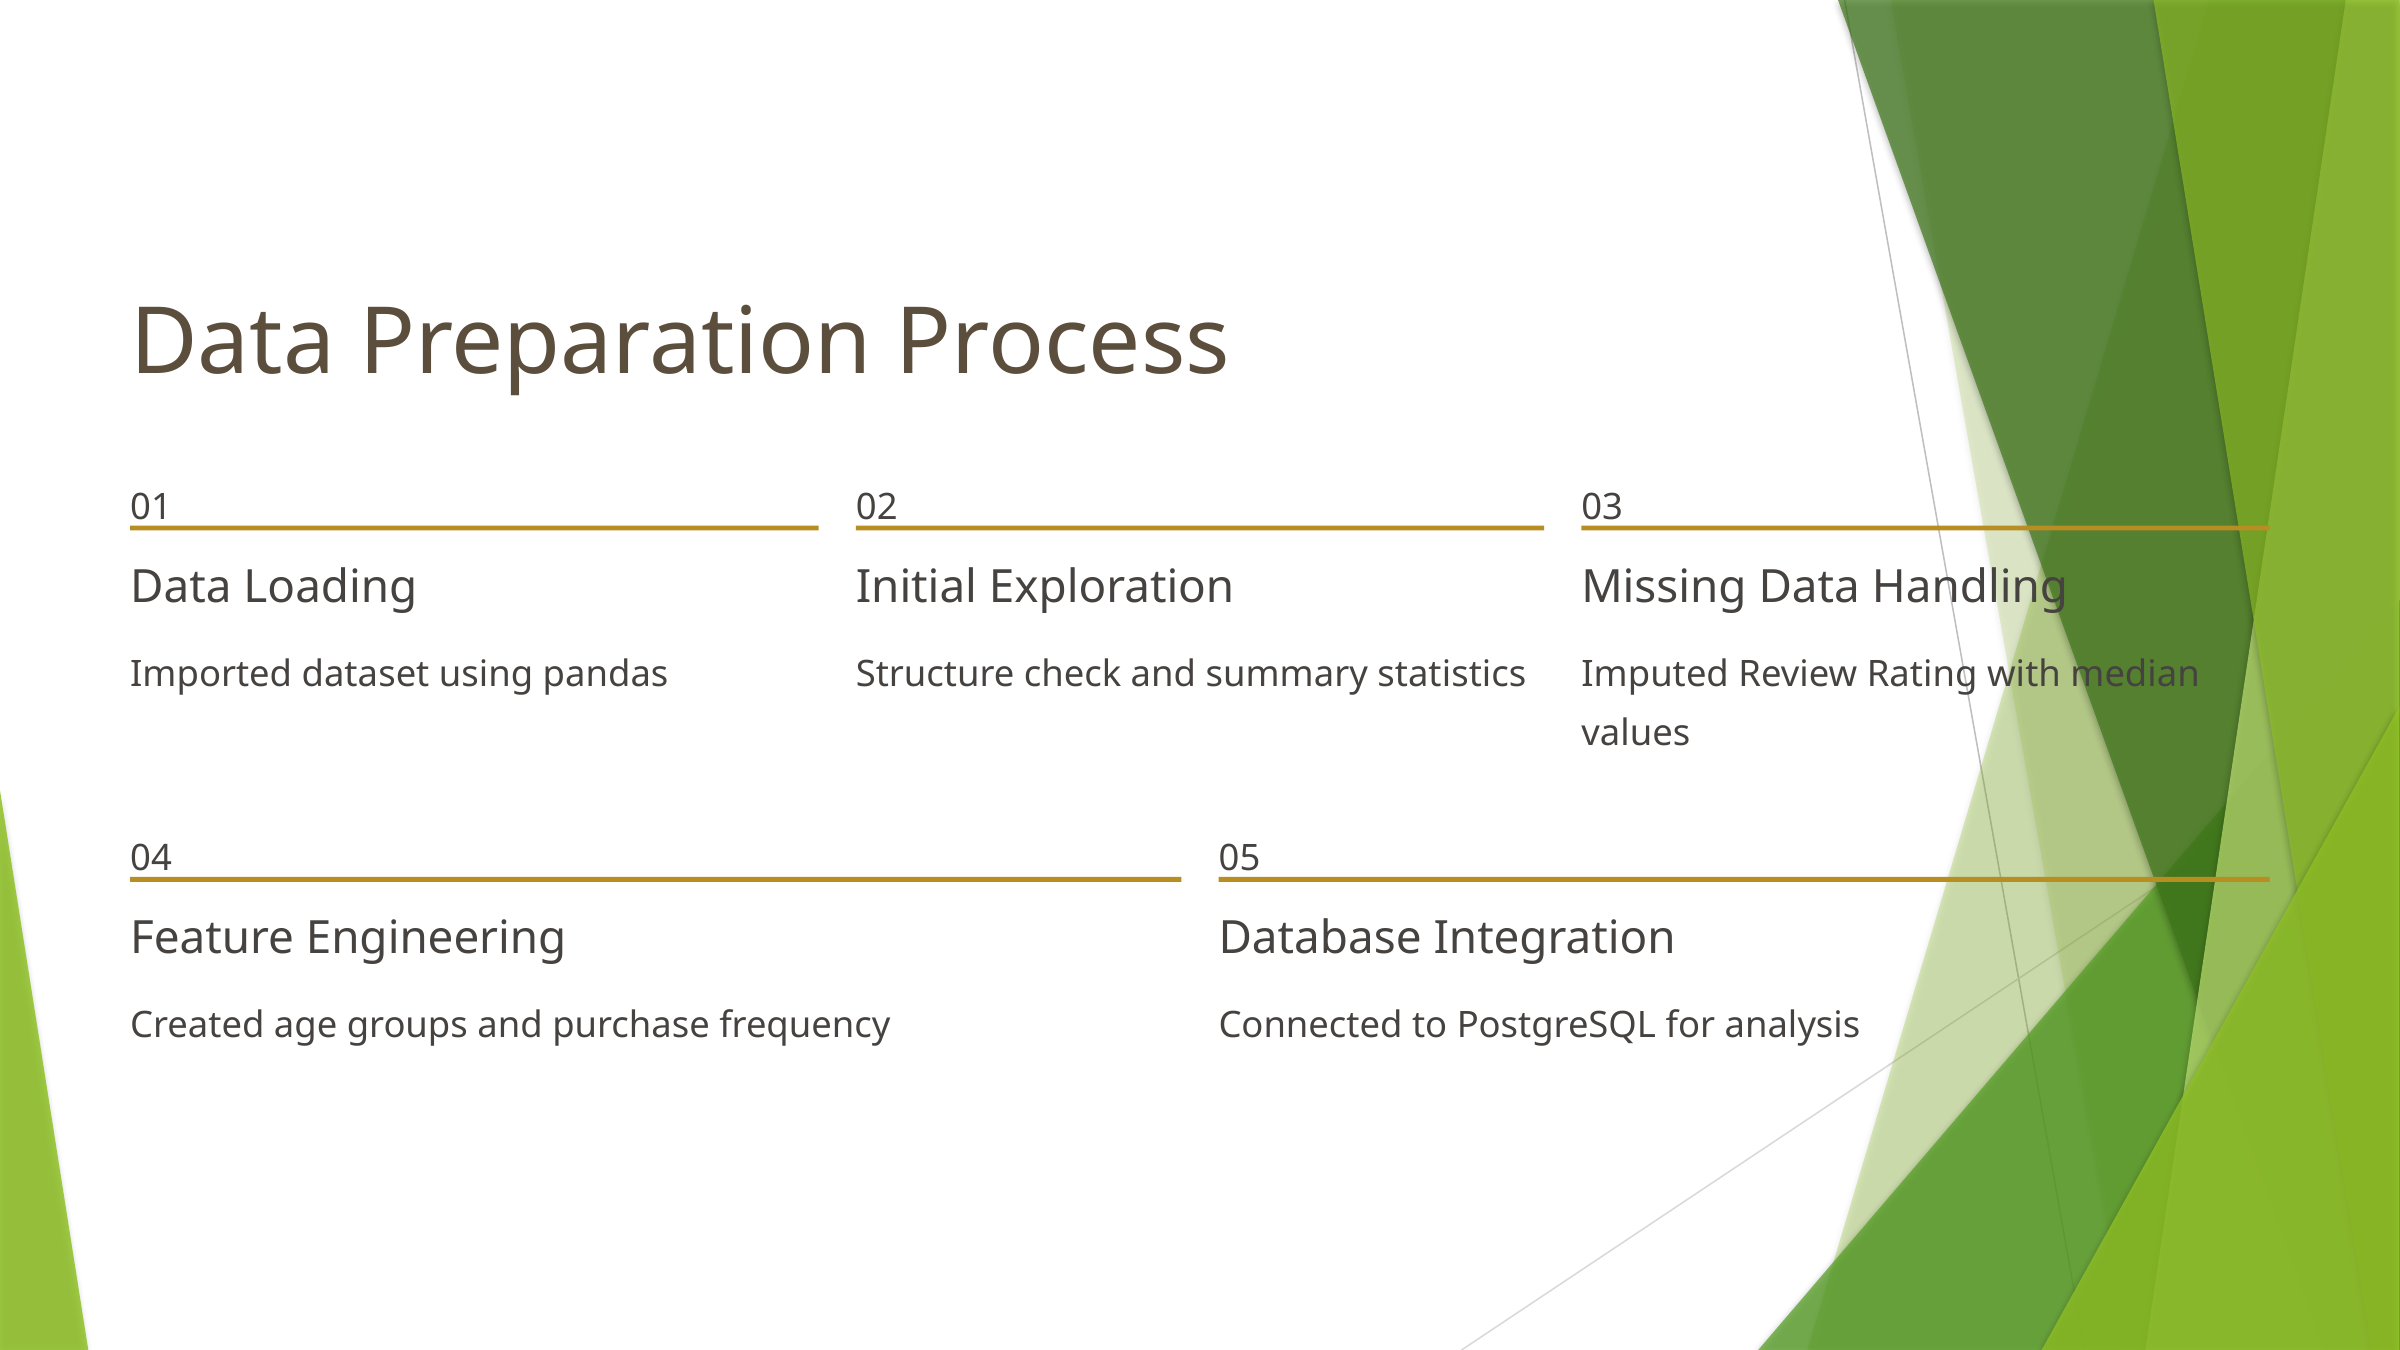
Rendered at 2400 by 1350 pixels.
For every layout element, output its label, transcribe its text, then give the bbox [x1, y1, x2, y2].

text_box Structure check and summary statistics [855, 634, 1545, 694]
text_box Missing Data Handling [1581, 554, 2125, 613]
text_box Imputed Review Rating with median values [1581, 634, 2270, 754]
text_box [1581, 525, 2270, 531]
text_box [1218, 876, 2270, 882]
text_box 04 [130, 818, 168, 866]
text_box Data Preparation Process [130, 276, 1321, 393]
text_box [130, 525, 819, 531]
text_box Connected to PostgreSQL for analysis [1218, 985, 2270, 1046]
text_box [130, 876, 1182, 882]
text_box 05 [1218, 818, 1256, 866]
text_box 01 [130, 467, 168, 514]
text_box Data Loading [130, 554, 596, 613]
text_box Feature Engineering [130, 905, 615, 964]
text_box Created age groups and purchase frequency [130, 985, 1182, 1046]
text_box [855, 525, 1545, 531]
text_box 02 [855, 467, 893, 514]
text_box Imported dataset using pandas [130, 634, 819, 694]
text_box 03 [1581, 467, 1619, 514]
text_box Database Integration [1218, 905, 1713, 964]
text_box Initial Exploration [855, 554, 1321, 613]
